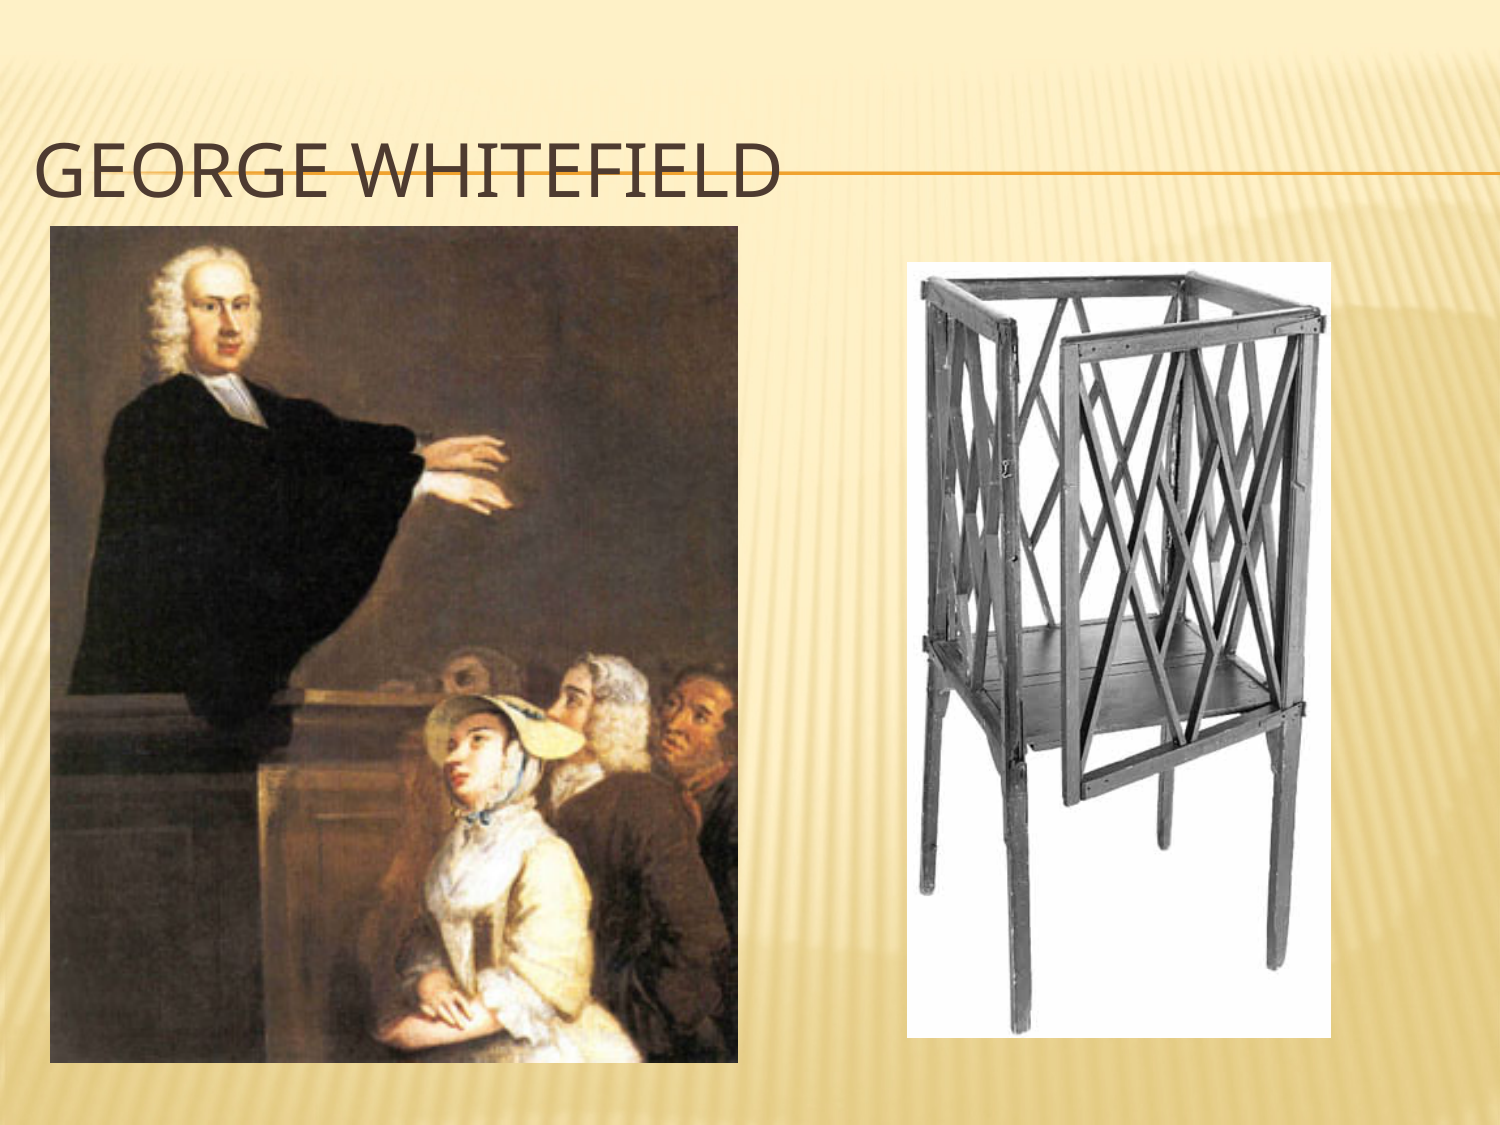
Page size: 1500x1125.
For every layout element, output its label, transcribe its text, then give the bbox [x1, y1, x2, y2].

picture [0, 0, 1500, 1125]
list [762, 262, 1476, 1038]
title GEORGE WHITEFIELD [17, 75, 1475, 260]
